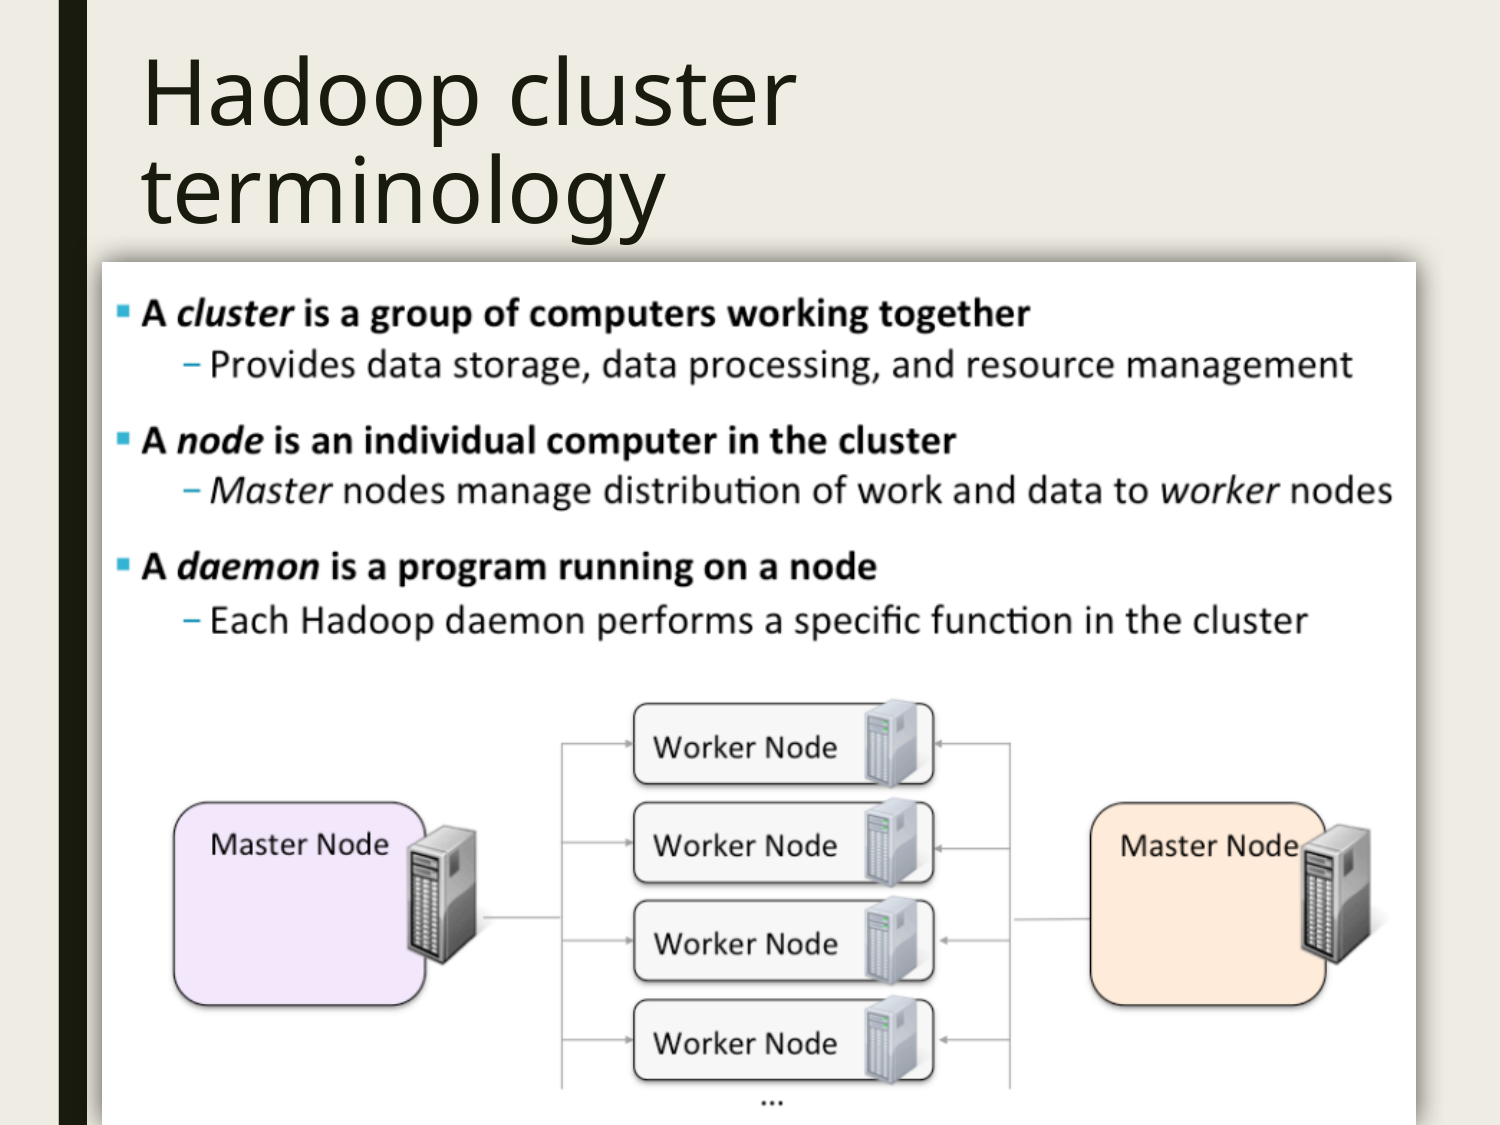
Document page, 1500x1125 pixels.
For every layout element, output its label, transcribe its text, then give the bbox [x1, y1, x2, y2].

picture [102, 262, 1417, 1125]
title Hadoop cluster terminology [125, 40, 1307, 239]
